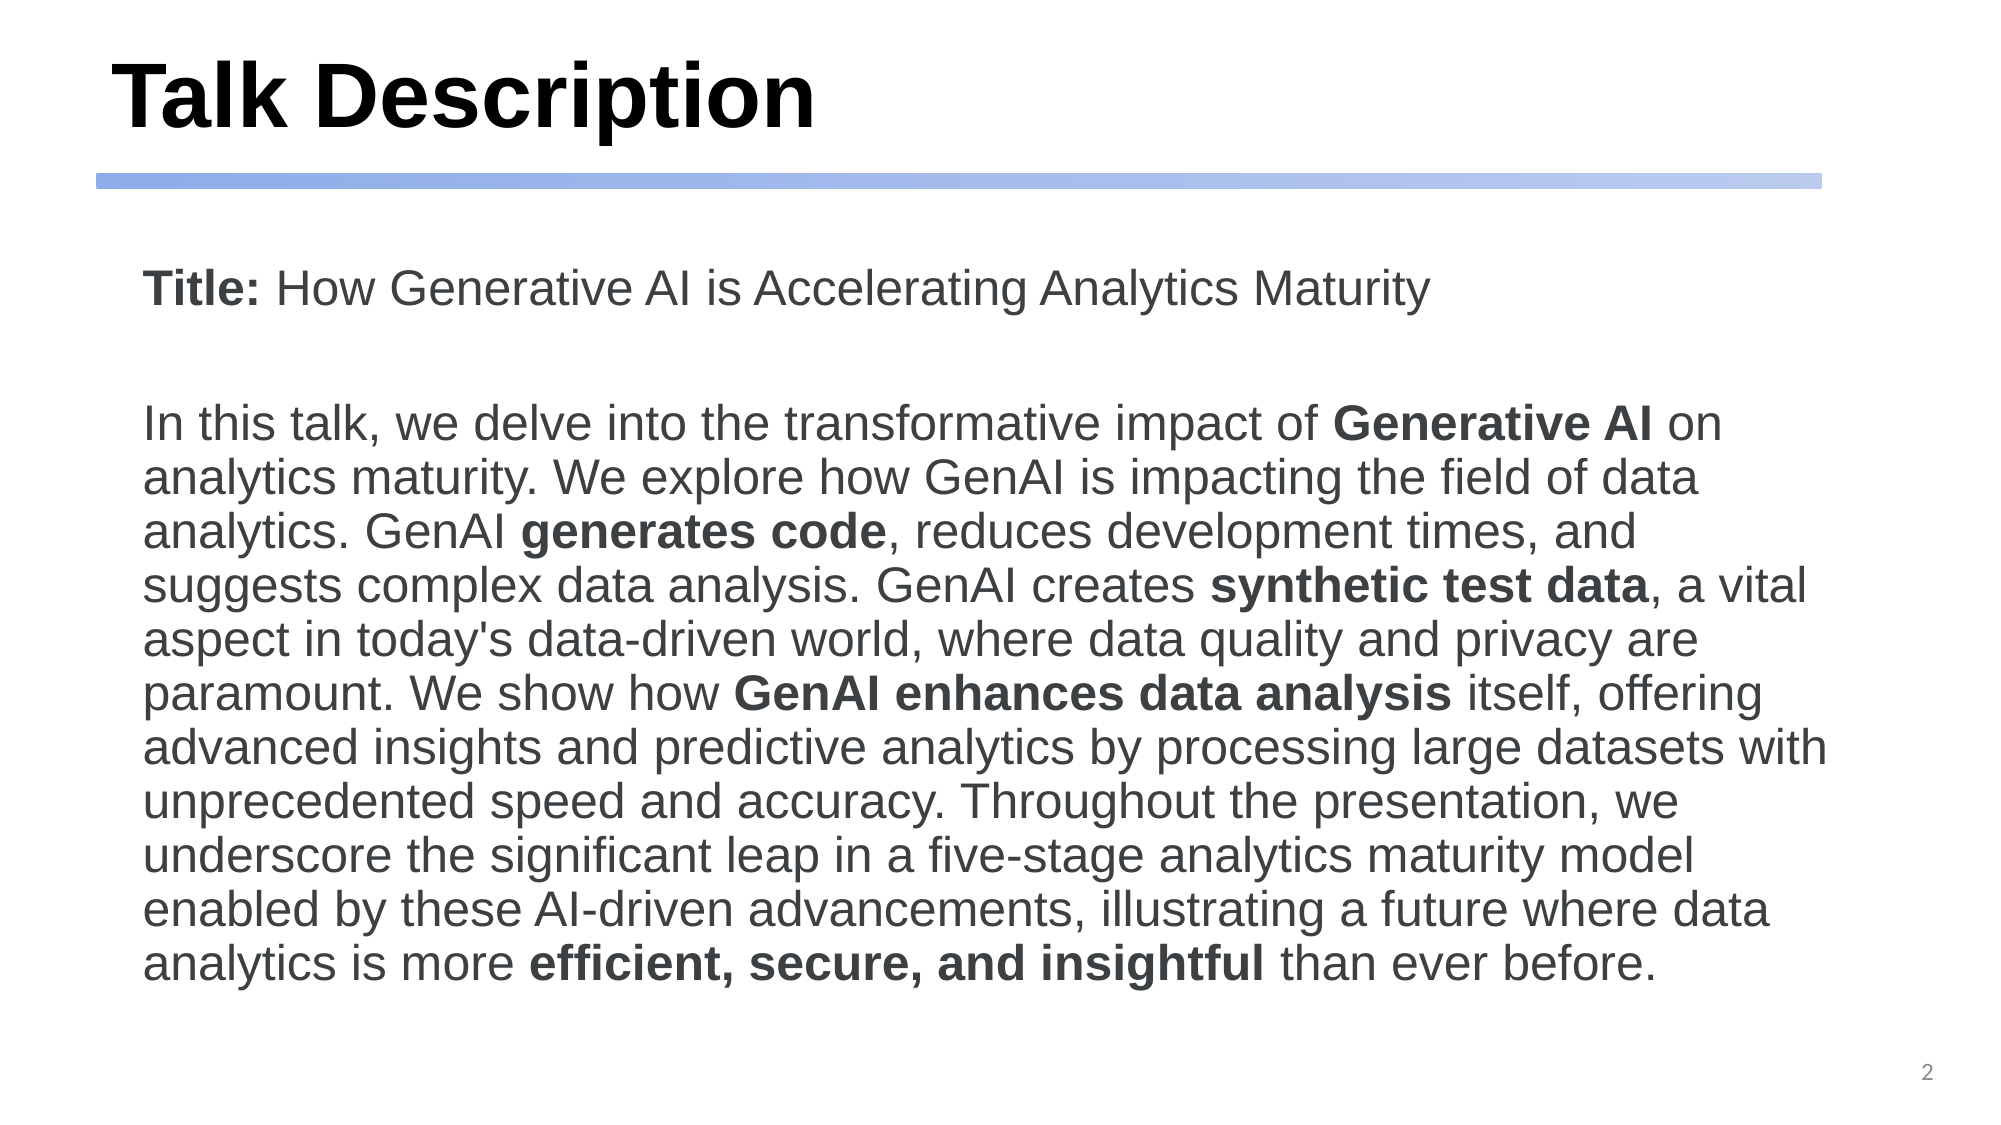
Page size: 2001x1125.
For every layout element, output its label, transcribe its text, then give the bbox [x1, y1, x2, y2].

title Talk Description [96, 26, 1822, 169]
list Title: How Generative AI is Accelerating Analytics Maturity In this talk, we delve into the transformative impact of Generative AI on analytics maturity. We explore how GenAI is impacting the field of data analytics. GenAI generates code, reduces development times, and suggests complex data analysis. GenAI creates synthetic test data, a vital aspect in today's data-driven world, where data quality and privacy are paramount. We show how GenAI enhances data analysis itself, offering advanced insights and predictive analytics by processing large datasets with unprecedented speed and accuracy. Throughout the presentation, we underscore the significant leap in a five-stage analytics maturity model enabled by these AI-driven advancements, illustrating a future where data analytics is more efficient, secure, and insightful than ever before. [127, 254, 1853, 995]
slide_number 2 [1498, 1040, 1949, 1101]
